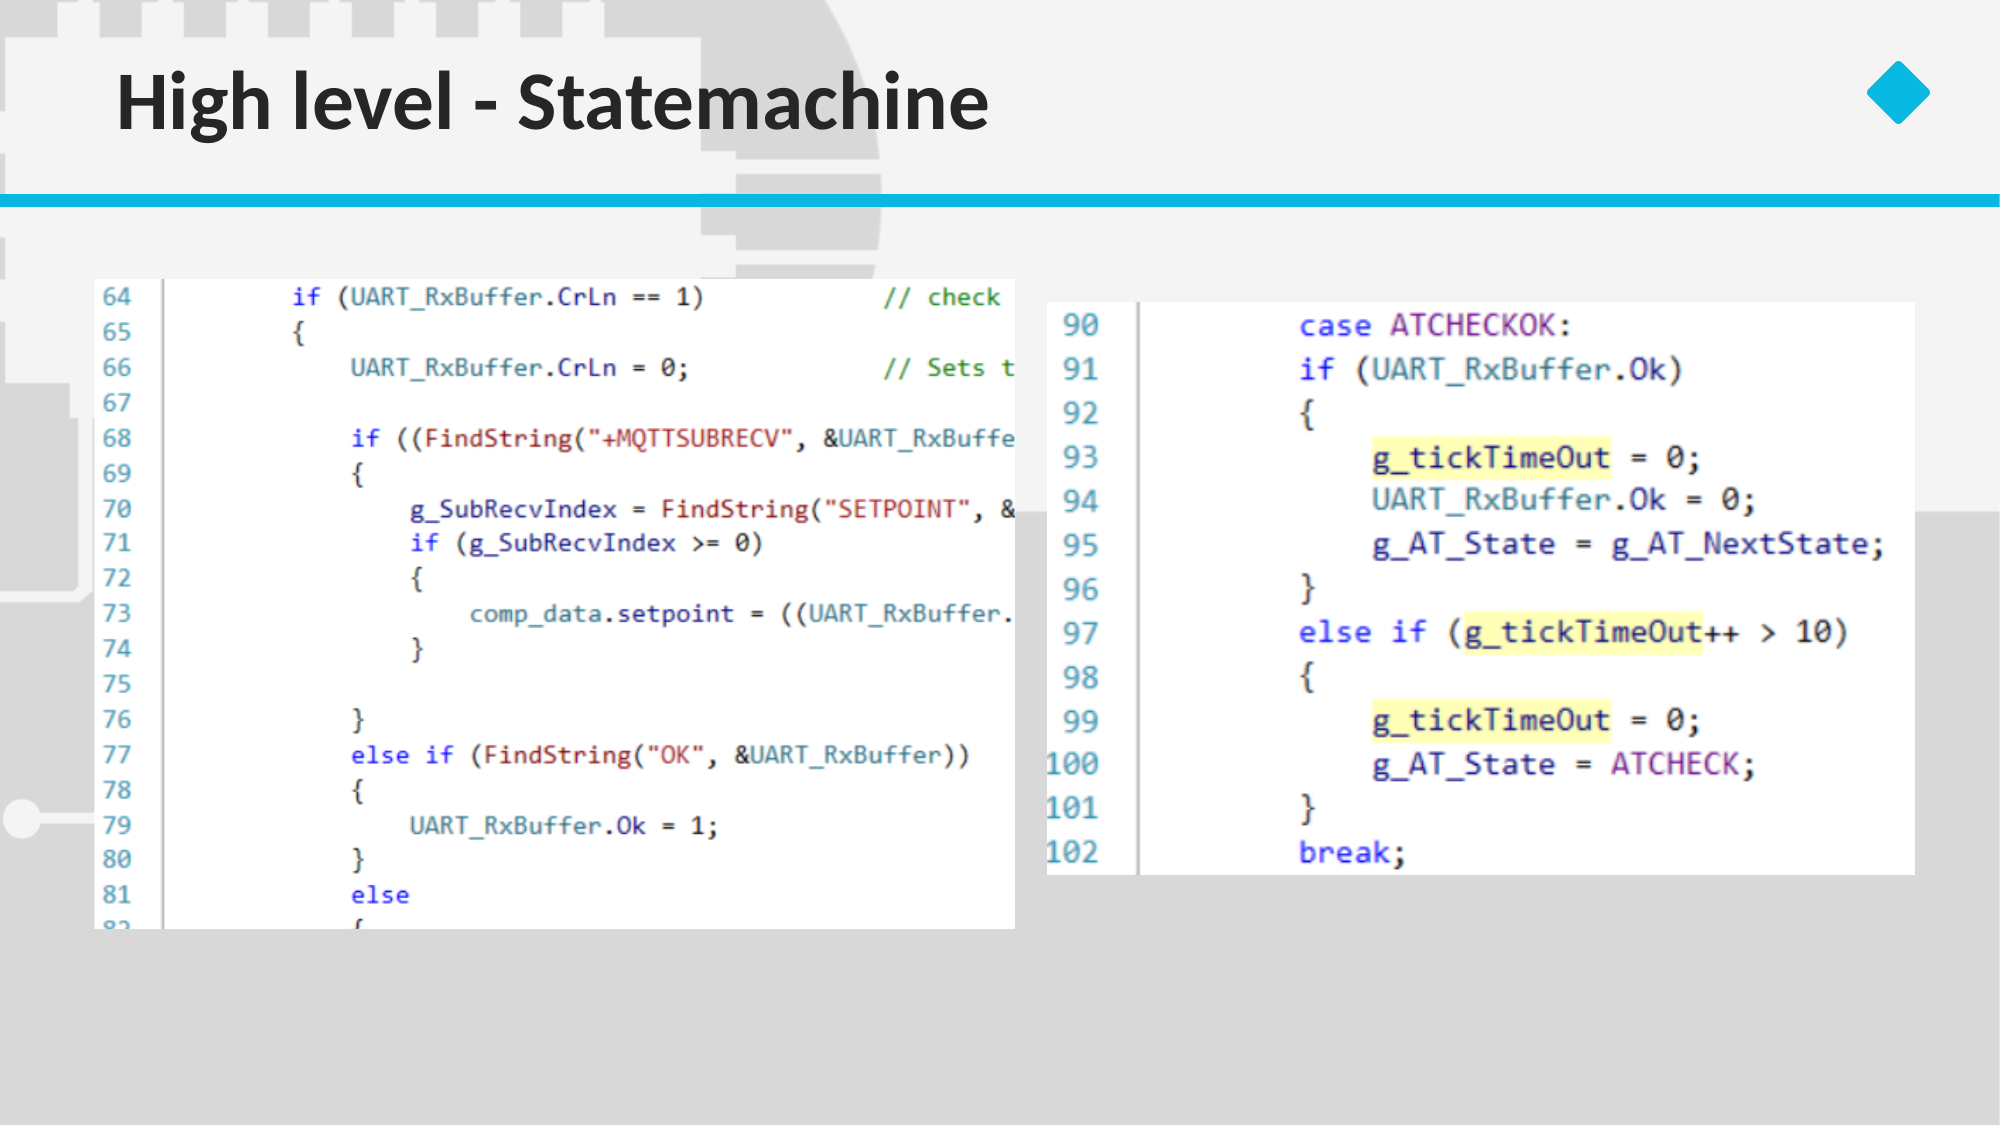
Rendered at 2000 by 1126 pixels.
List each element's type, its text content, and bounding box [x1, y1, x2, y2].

title High level - Statemachine [99, 31, 1900, 163]
picture [0, 0, 2000, 193]
picture [0, 208, 2000, 1125]
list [94, 278, 1016, 930]
